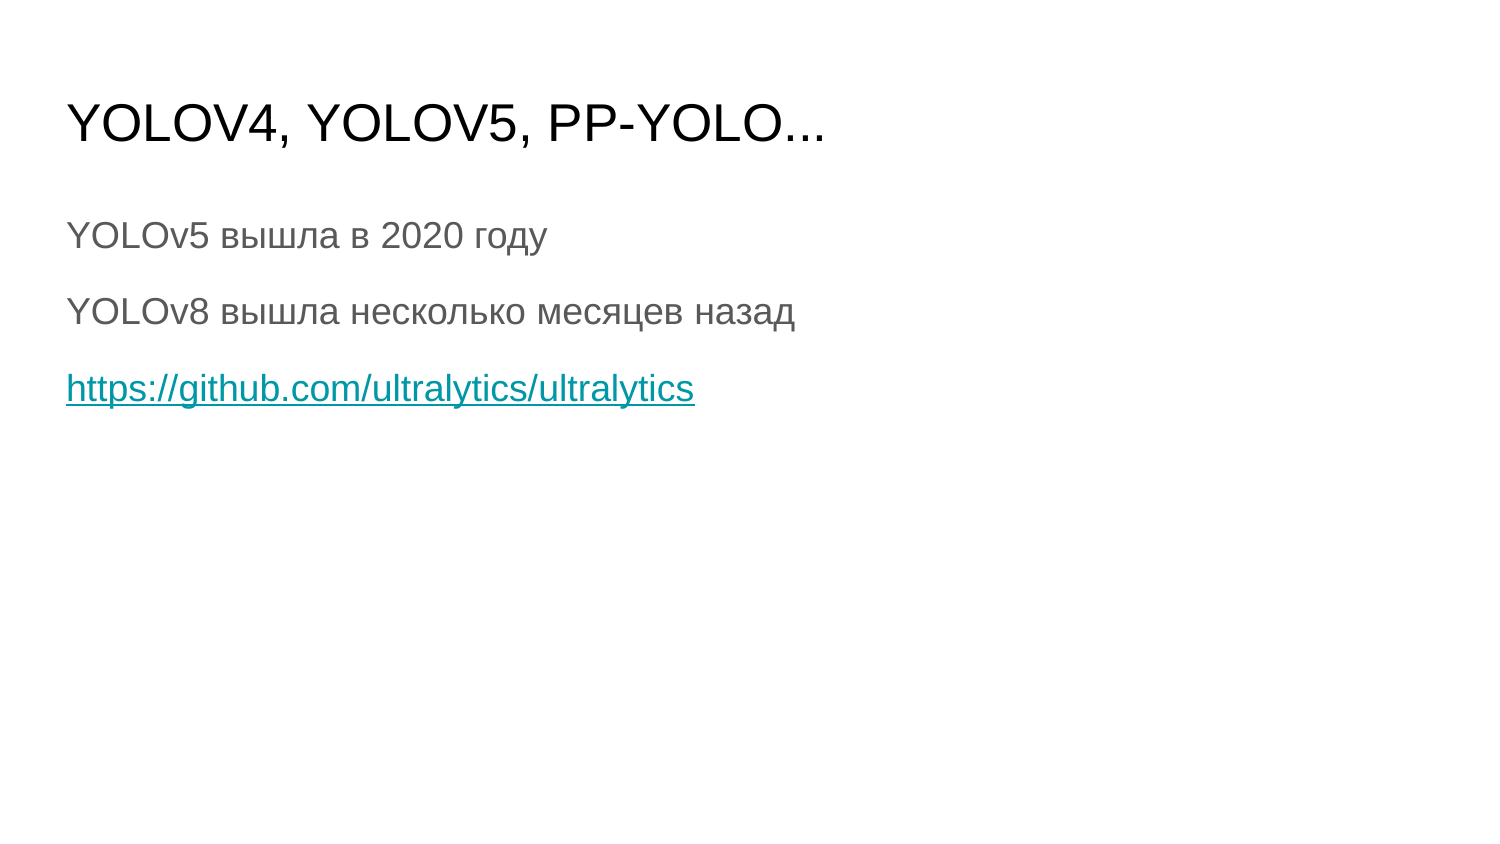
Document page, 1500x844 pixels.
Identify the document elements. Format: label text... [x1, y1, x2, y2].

list YOLOv5 вышла в 2020 году YOLOv8 вышла несколько месяцев назад https://github.com/ultralytics/ultralytics [51, 189, 1449, 750]
title YOLOV4, YOLOV5, PP-YOLO... [51, 72, 1449, 167]
